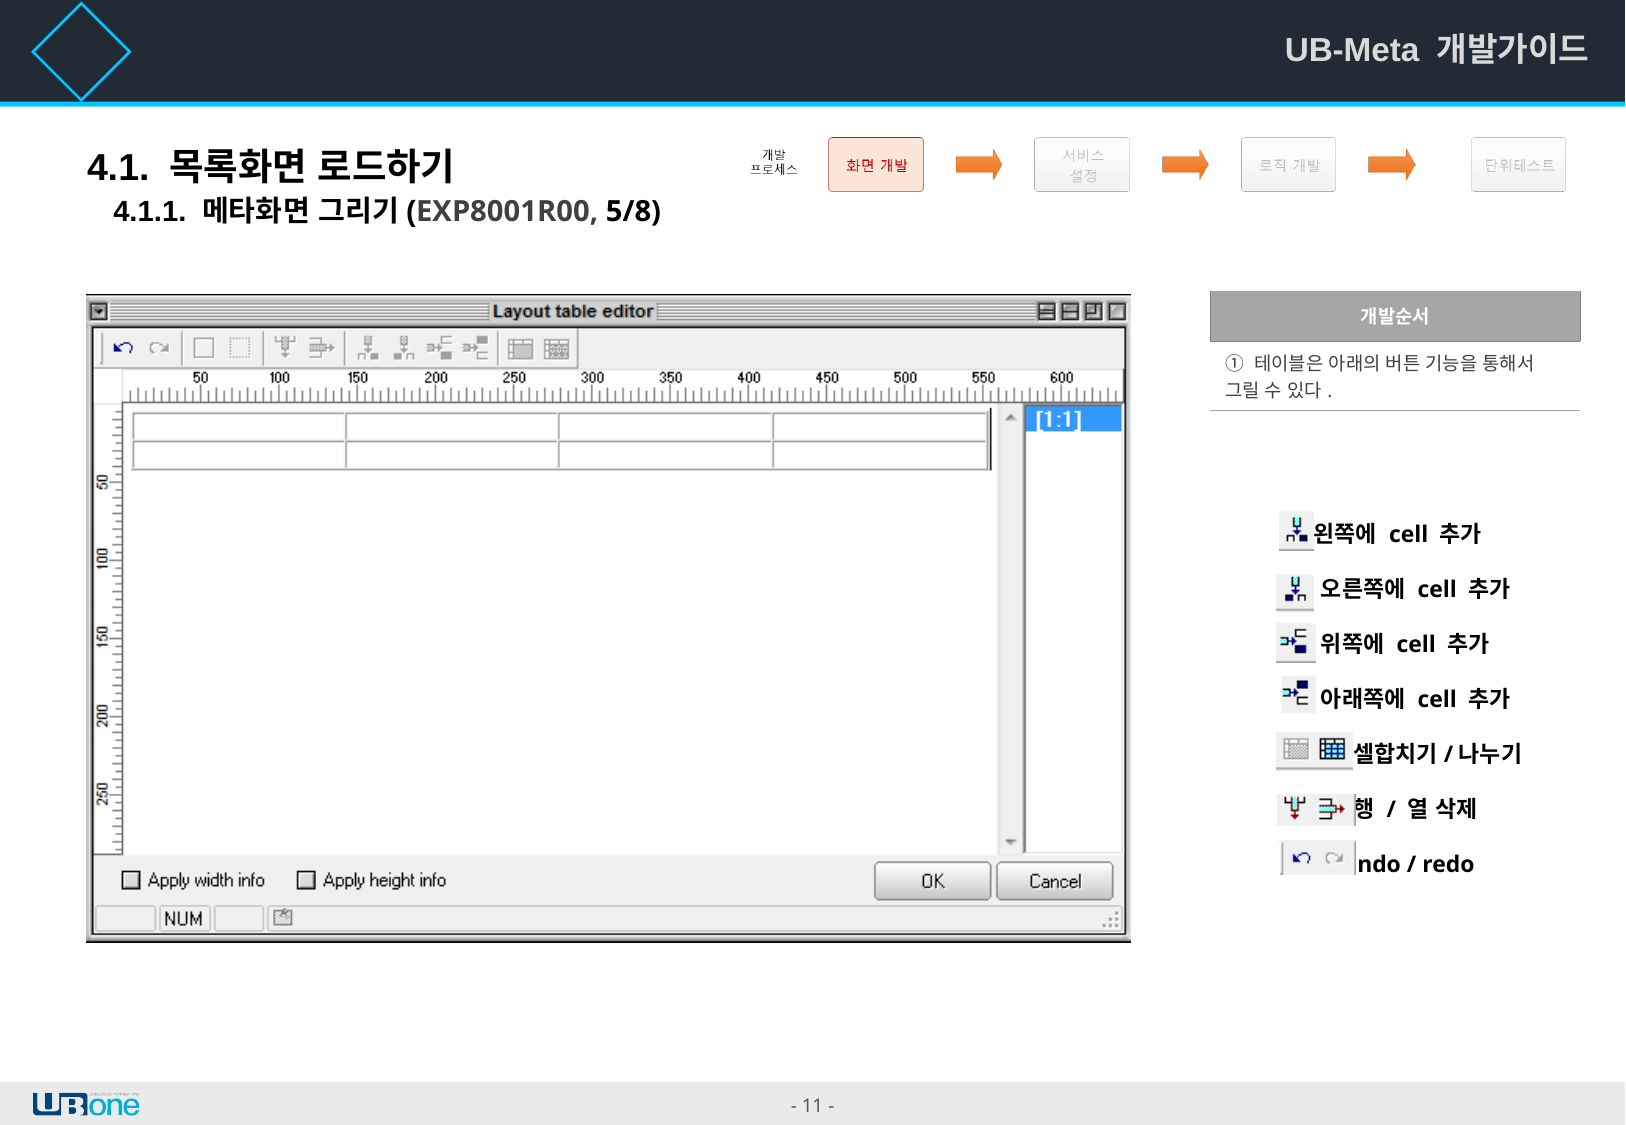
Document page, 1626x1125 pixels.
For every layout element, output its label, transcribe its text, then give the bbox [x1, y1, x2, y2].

text_box 4 공지사항 목록 [56, 19, 872, 79]
picture [32, 1091, 140, 1116]
table_cell ① 테이블은 아래의 버튼 기능을 통해서 그릴 수 있다. [1210, 342, 1580, 410]
picture [94, 1102, 102, 1112]
text_box 4.1. 목록화면 로드하기 [72, 135, 471, 196]
picture [1279, 840, 1356, 875]
picture [1279, 510, 1314, 551]
picture [112, 1102, 118, 1116]
picture [1280, 676, 1317, 713]
text_box 왼쪽에 cell 추가 오른쪽에 cell 추가 위쪽에 cell 추가 아래쪽에 cell 추가 셀합치기/나누기 행 / 열 삭제 undo / redo [1261, 484, 1559, 912]
picture [86, 294, 1131, 943]
picture [1276, 623, 1316, 663]
picture [1276, 732, 1353, 771]
picture [741, 137, 1566, 192]
picture [1277, 794, 1356, 826]
table_header 개발순서 [1211, 292, 1580, 341]
picture [1276, 574, 1314, 614]
text_box 4.1.1. 메타화면 그리기(EXP8001R00, 5/8) [98, 184, 677, 235]
picture [128, 1109, 140, 1116]
